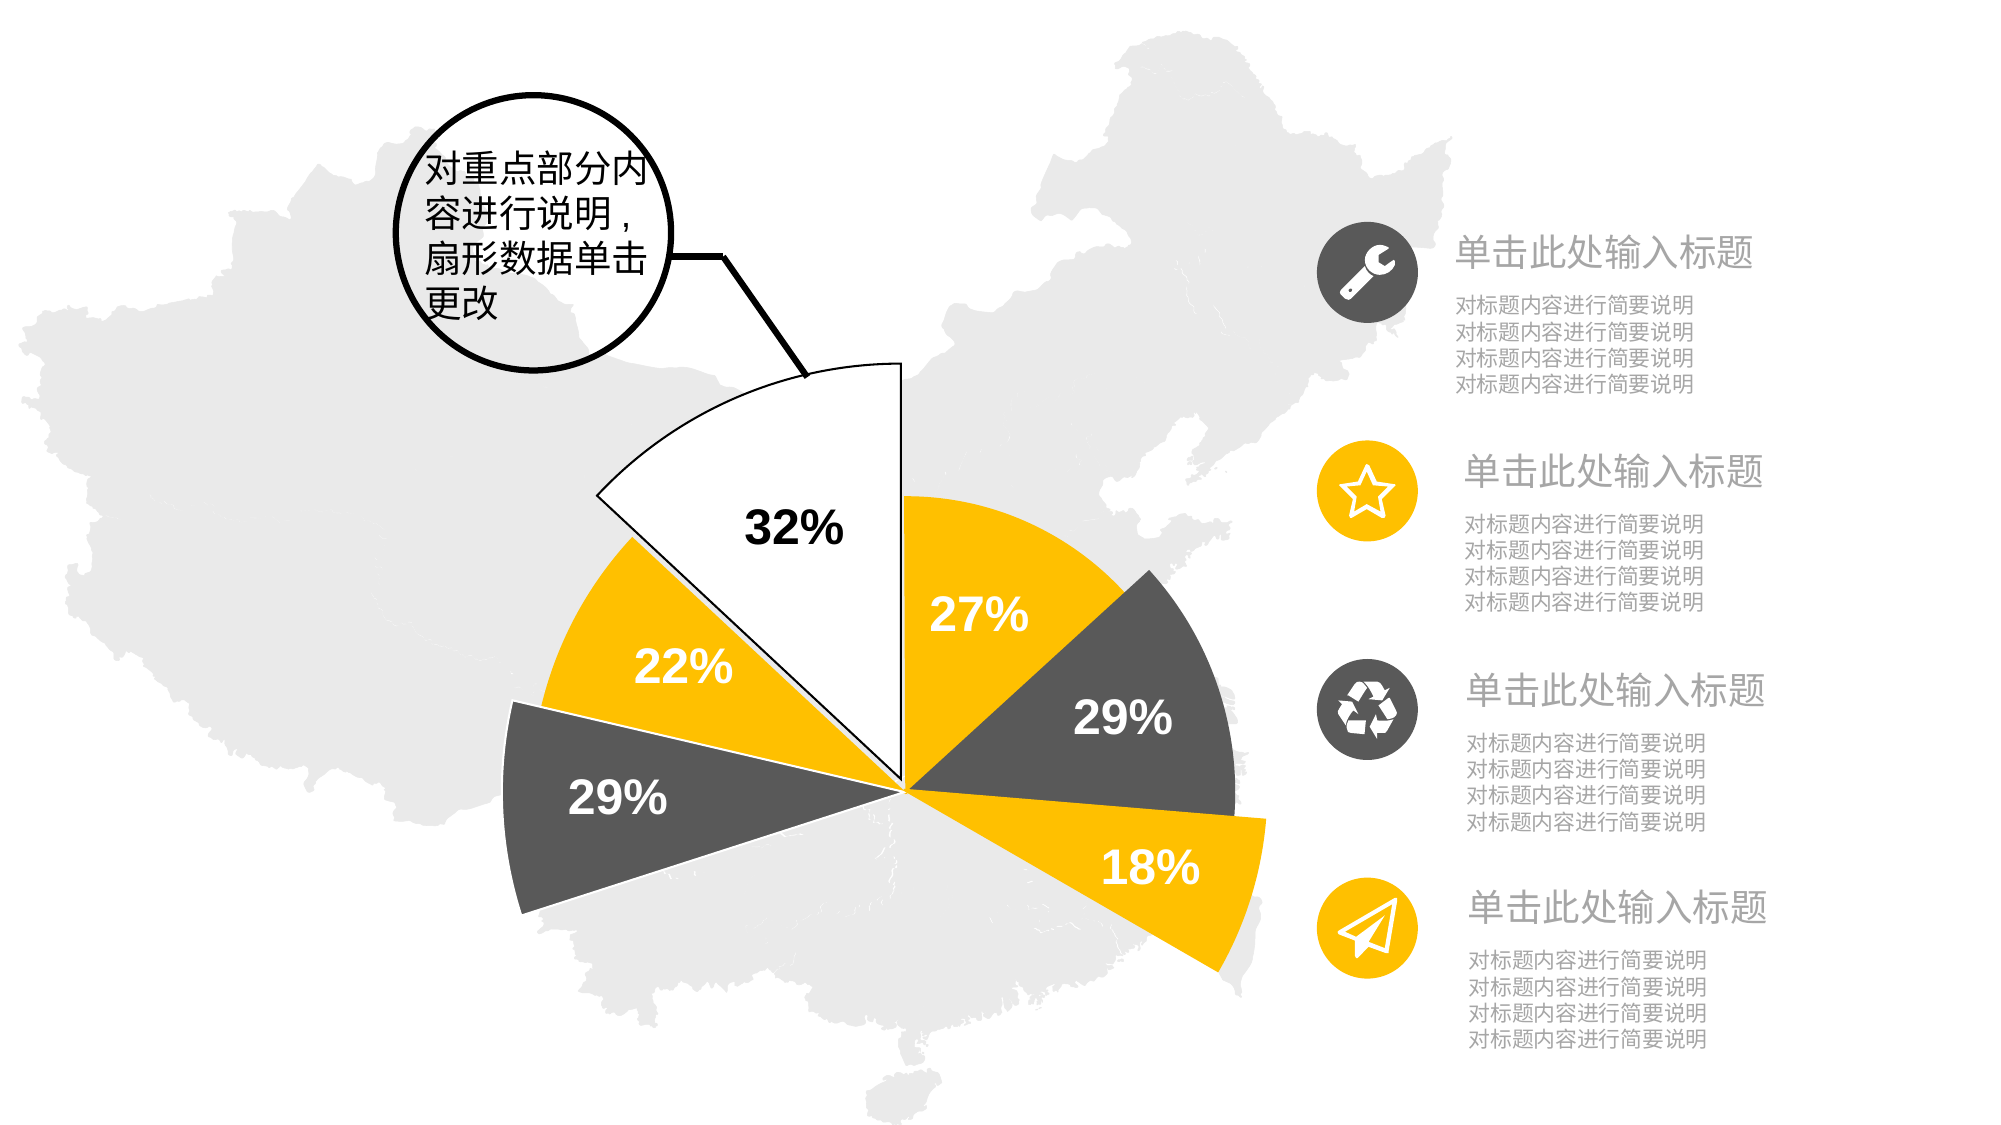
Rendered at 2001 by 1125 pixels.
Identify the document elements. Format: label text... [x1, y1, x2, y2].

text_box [1316, 658, 1418, 760]
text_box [1316, 877, 1418, 979]
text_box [1316, 221, 1418, 323]
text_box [485, 363, 1317, 1125]
text_box 单击此处输入标题 [1453, 659, 1781, 720]
text_box 单击此处输入标题 [1453, 222, 1770, 282]
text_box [668, 256, 808, 378]
text_box 单击此处输入标题 [1453, 440, 1779, 500]
text_box 对标题内容进行简要说明 对标题内容进行简要说明 对标题内容进行简要说明 对标题内容进行简要说明 [1453, 939, 1729, 1060]
text_box 对标题内容进行简要说明 对标题内容进行简要说明 对标题内容进行简要说明 对标题内容进行简要说明 [1453, 722, 1727, 842]
text_box 单击此处输入标题 [1453, 877, 1783, 937]
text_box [1316, 440, 1418, 542]
text_box 对标题内容进行简要说明 对标题内容进行简要说明 对标题内容进行简要说明 对标题内容进行简要说明 [1453, 502, 1725, 623]
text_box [18, 30, 1453, 1125]
text_box 对标题内容进行简要说明 对标题内容进行简要说明 对标题内容进行简要说明 对标题内容进行简要说明 [1453, 284, 1716, 405]
